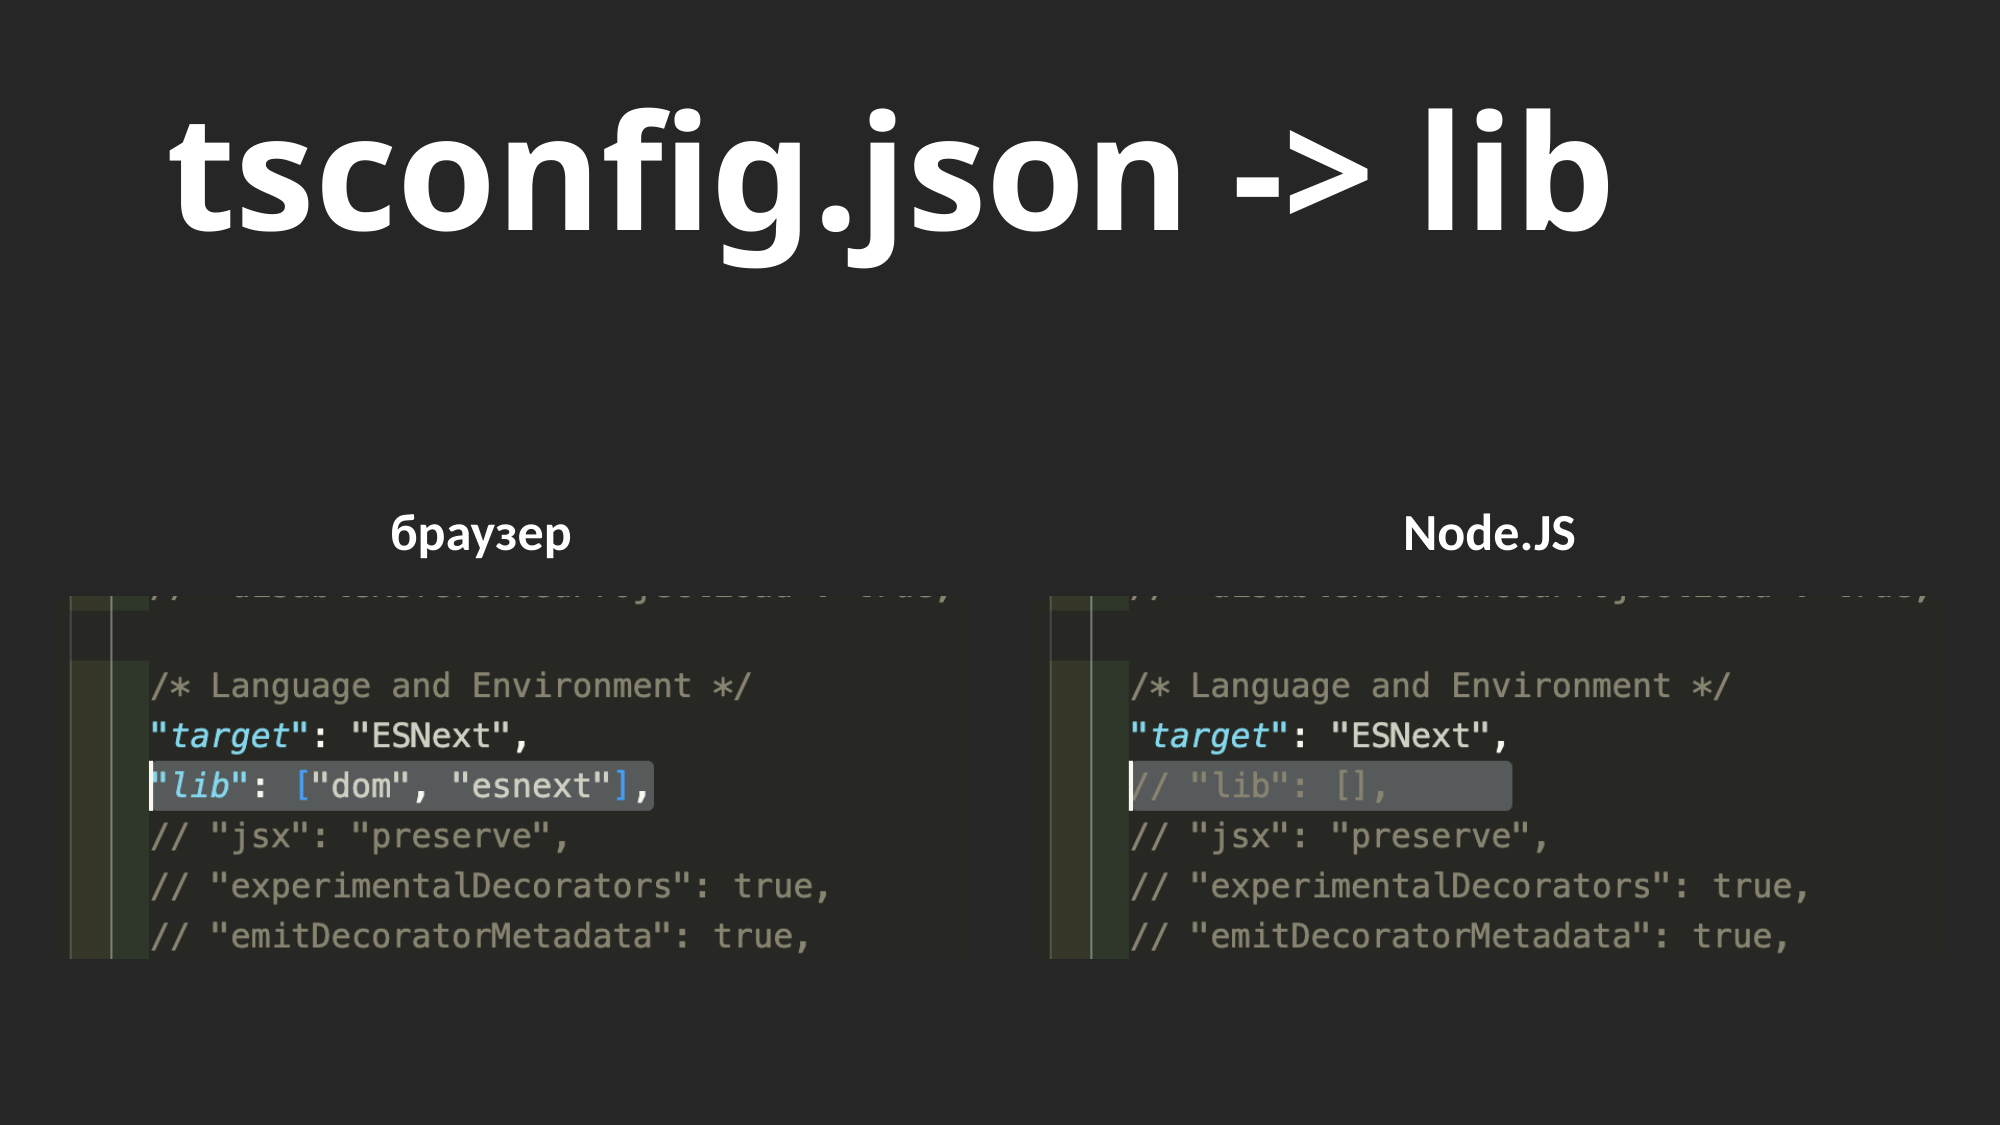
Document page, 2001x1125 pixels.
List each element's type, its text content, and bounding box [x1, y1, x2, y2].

title tsconfig.json -> lib [151, 66, 1652, 273]
text_box Node.JS [1388, 490, 1592, 569]
picture [1033, 596, 1946, 959]
text_box браузер [375, 490, 587, 569]
picture [53, 596, 967, 959]
